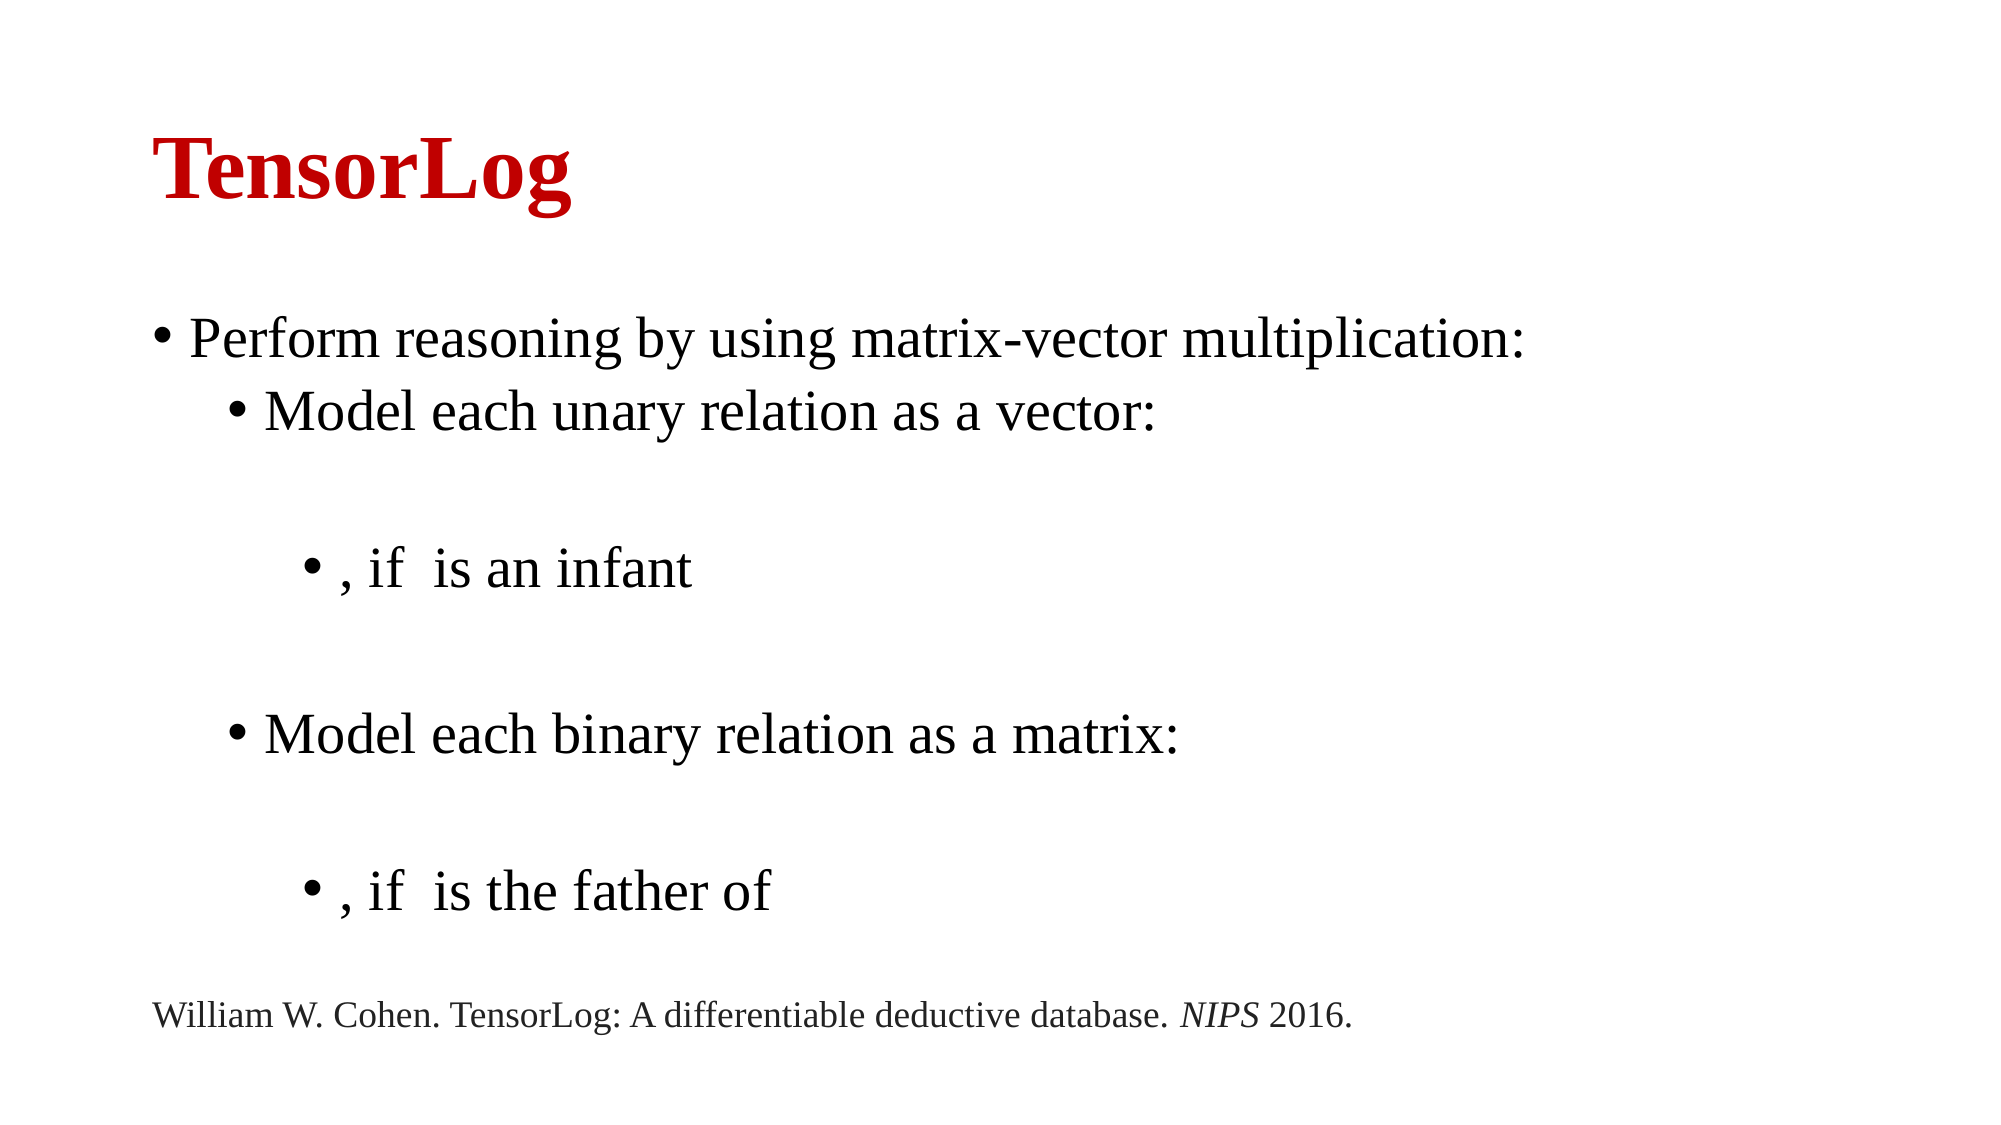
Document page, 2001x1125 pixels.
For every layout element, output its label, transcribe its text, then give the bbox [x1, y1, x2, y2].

text_box William W. Cohen. TensorLog: A differentiable deductive database. NIPS 2016. [137, 982, 1863, 1043]
title TensorLog [137, 59, 1863, 278]
